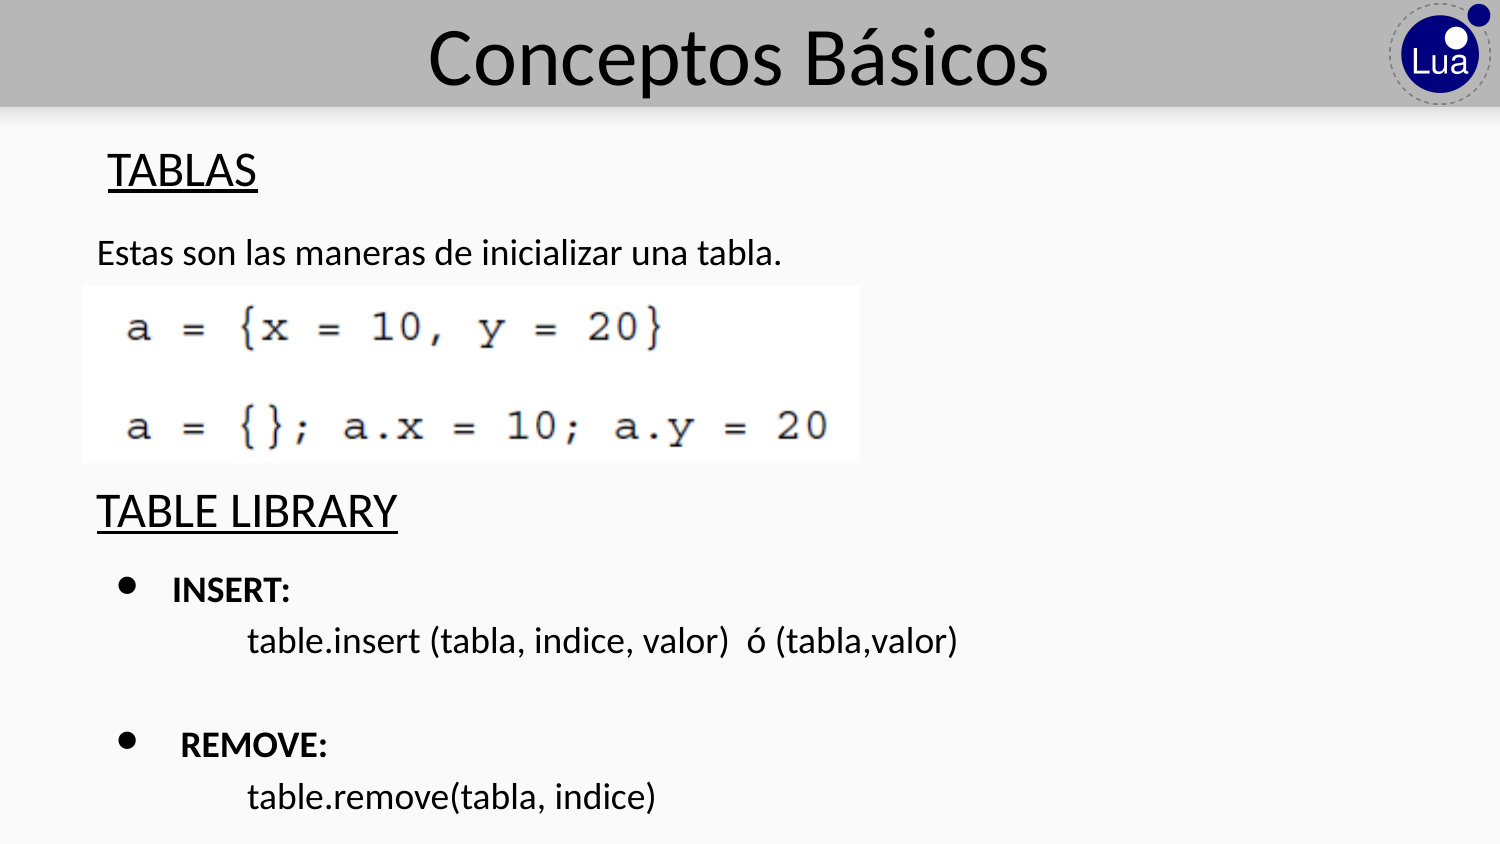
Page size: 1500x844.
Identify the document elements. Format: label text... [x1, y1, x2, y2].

title Conceptos Básicos [16, 2, 1464, 102]
text_box TABLAS [92, 128, 340, 186]
picture [1388, 2, 1491, 105]
text_box Estas son las maneras de inicializar una tabla. [81, 220, 1138, 278]
text_box TABLE LIBRARY [81, 470, 774, 534]
text_box INSERT: table.insert (tabla, indice, valor) ó (tabla,valor) REMOVE: table.remove(tabla, indice) [82, 543, 1243, 844]
picture [81, 284, 861, 463]
